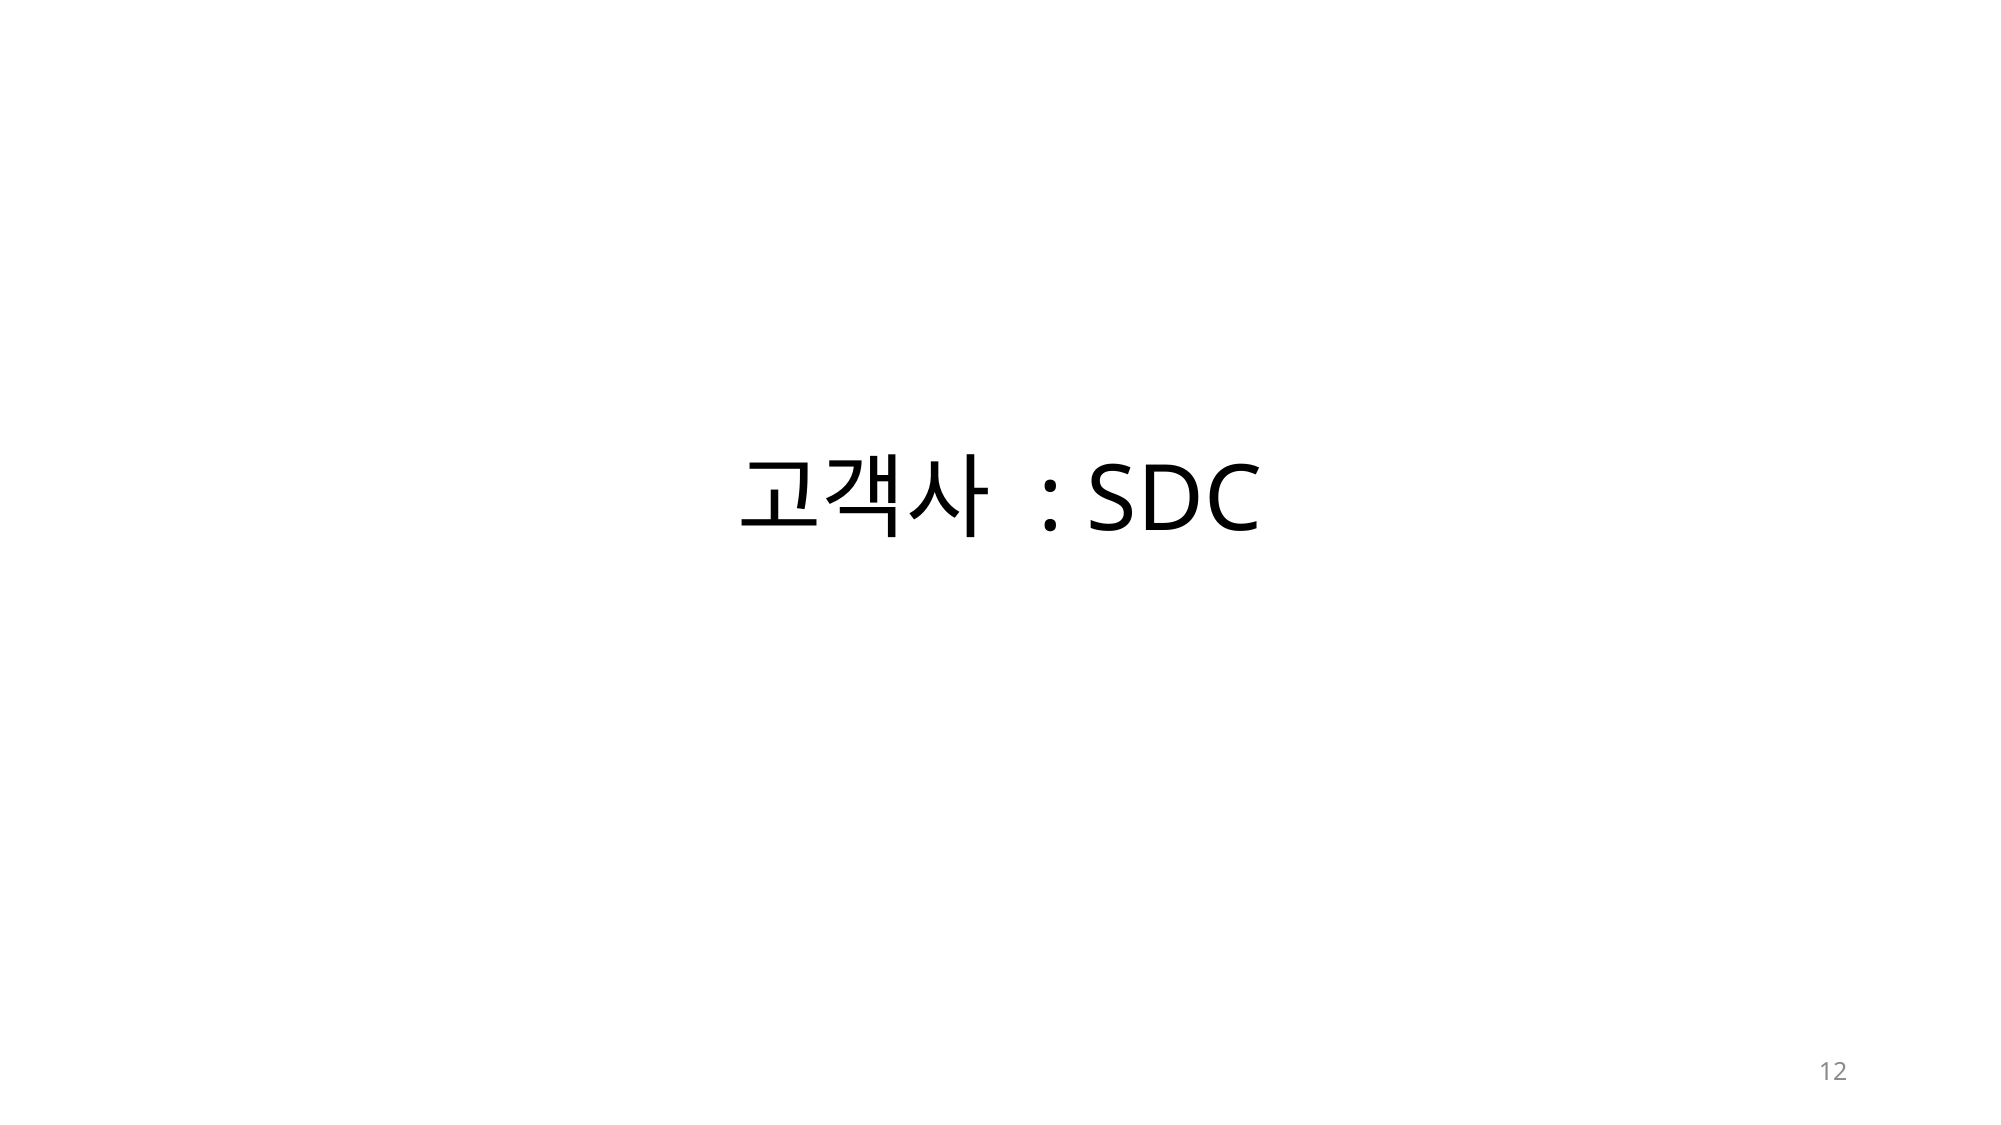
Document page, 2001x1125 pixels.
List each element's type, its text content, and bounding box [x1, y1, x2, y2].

slide_number 12 [1412, 1042, 1863, 1103]
text_box 고객사 : SDC [137, 391, 1863, 610]
